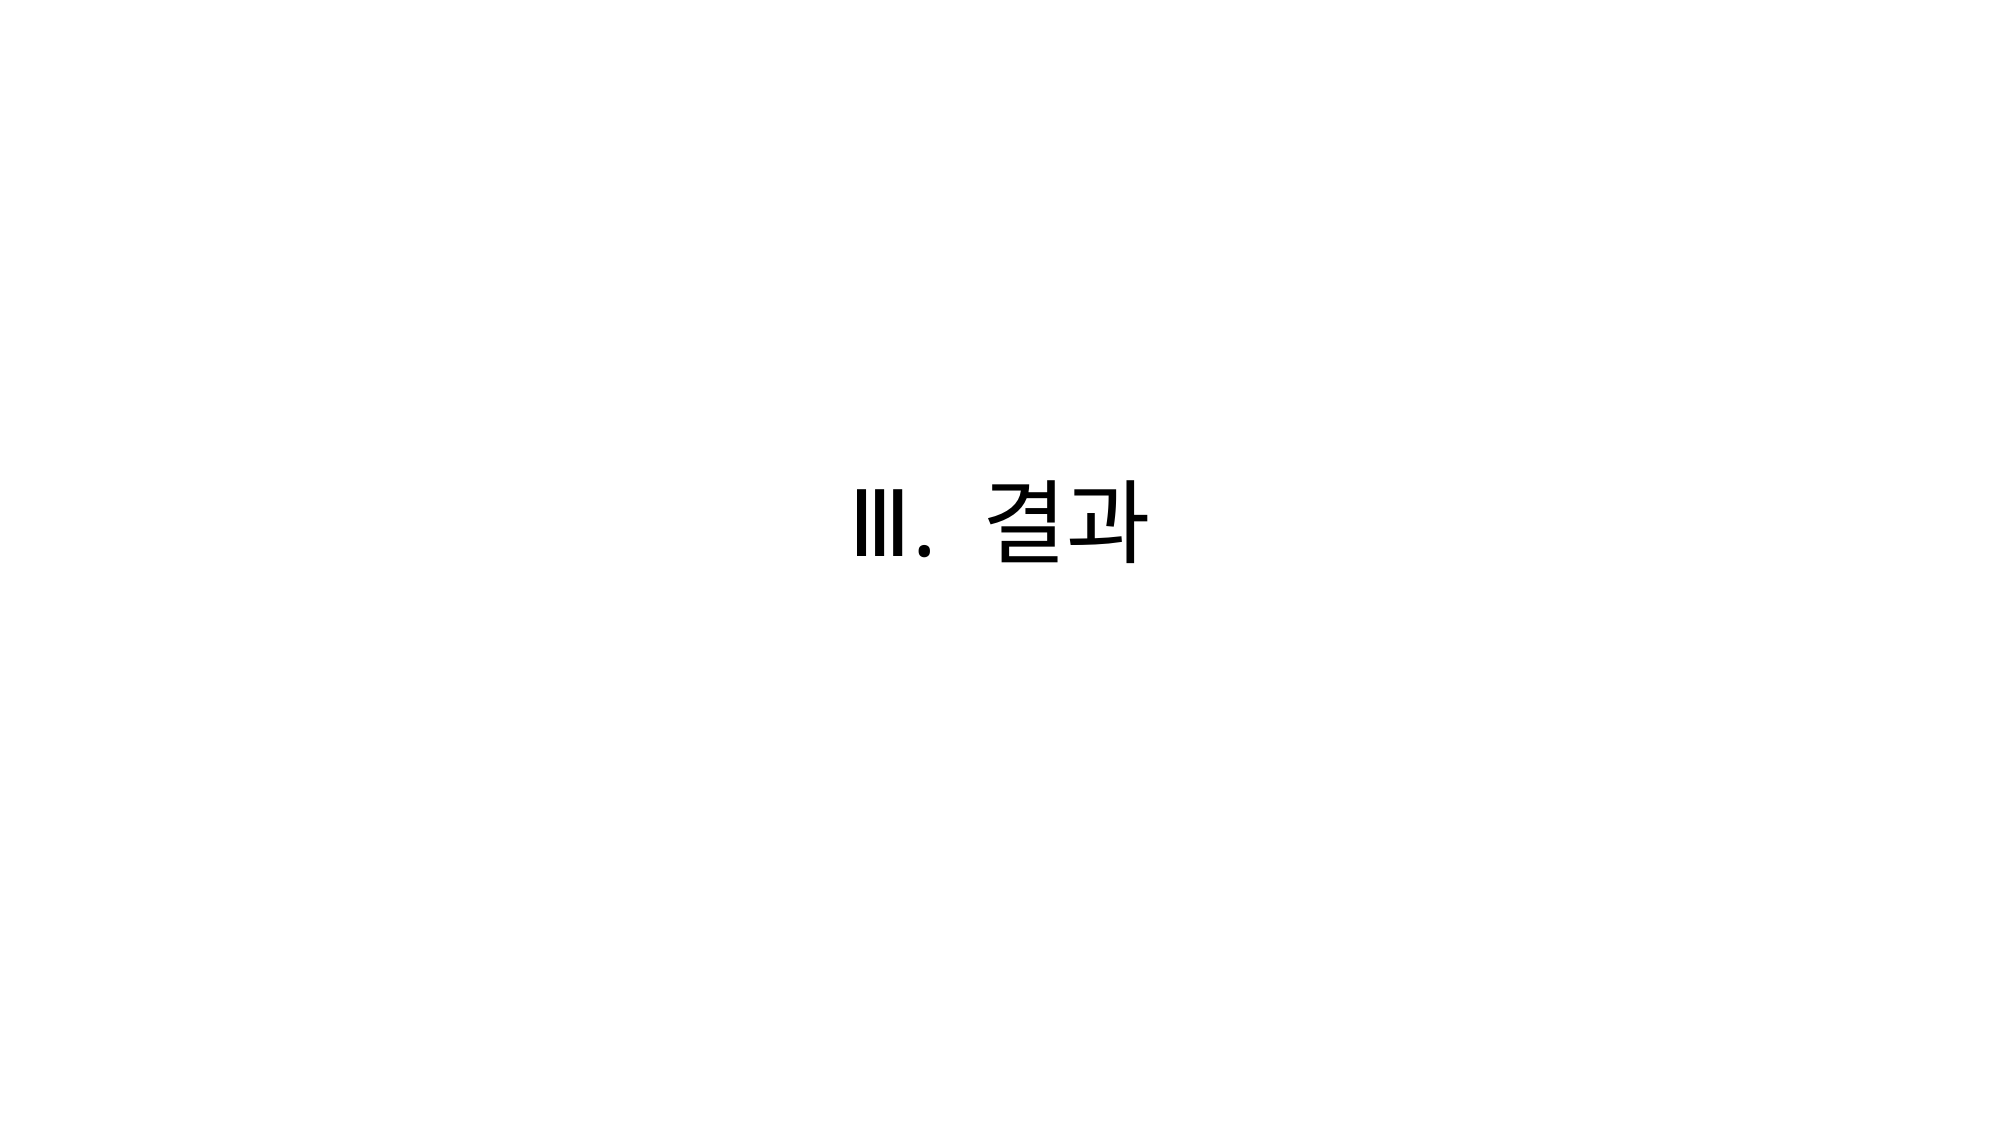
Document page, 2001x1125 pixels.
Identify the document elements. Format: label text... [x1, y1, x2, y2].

title Ⅲ. 결과 [137, 417, 1863, 636]
